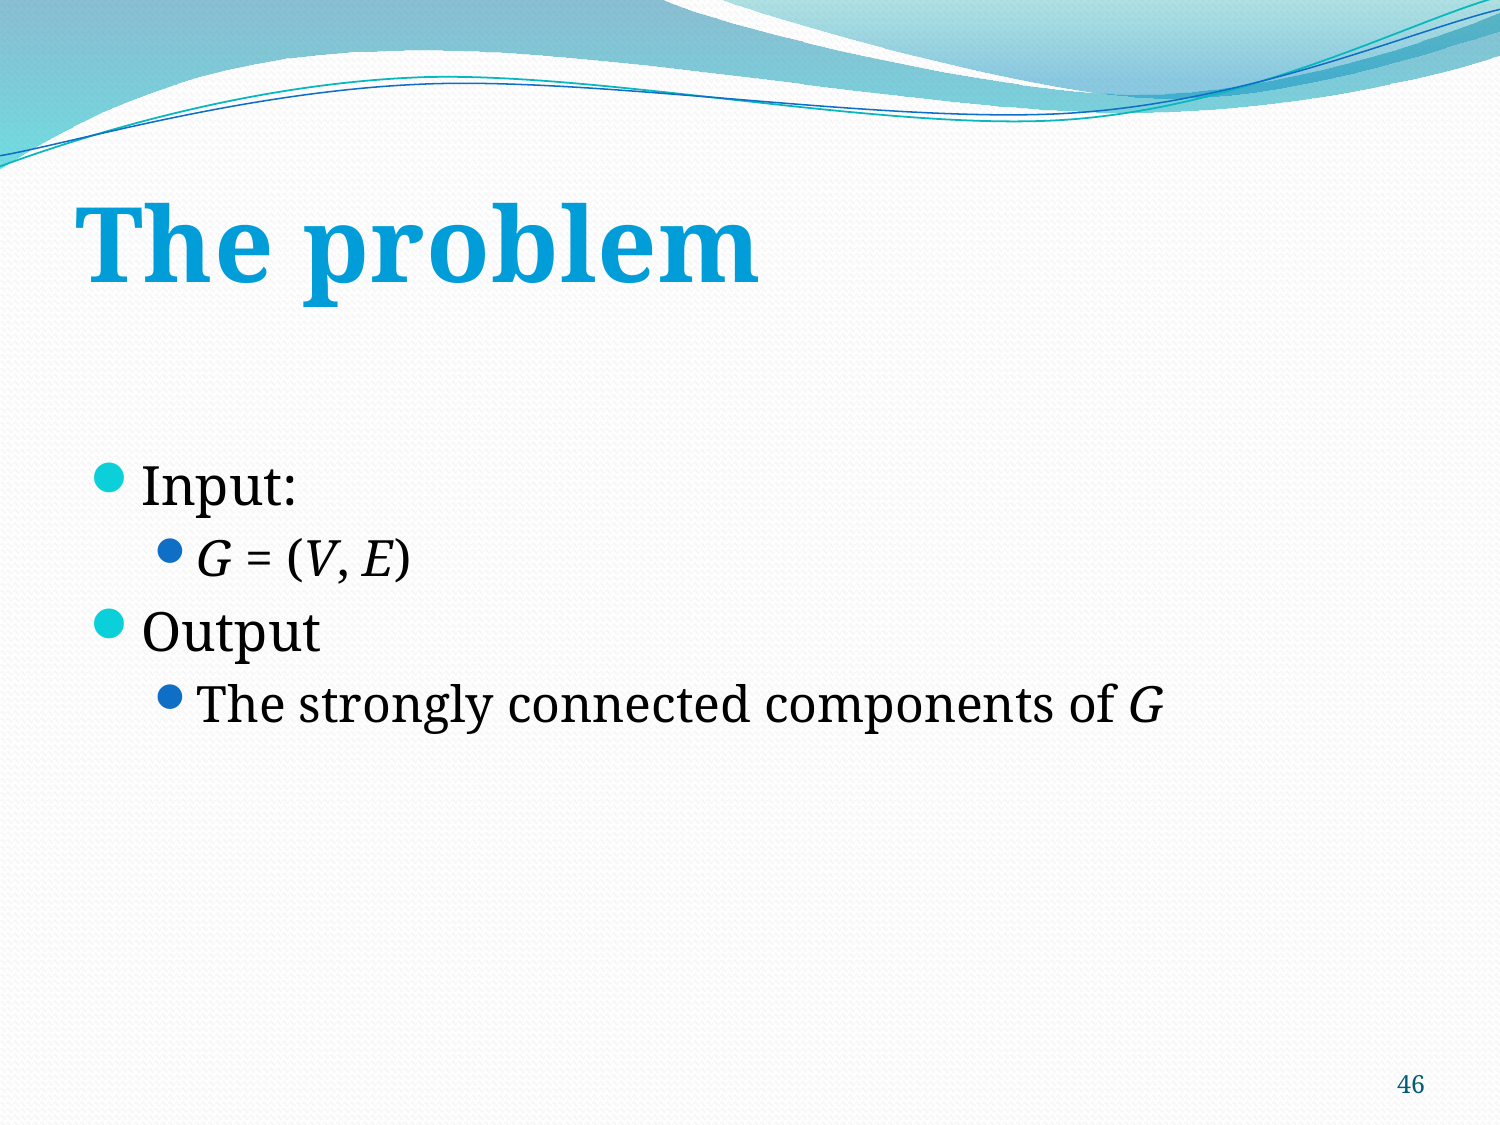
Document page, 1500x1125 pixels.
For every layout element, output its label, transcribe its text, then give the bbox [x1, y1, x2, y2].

title The problem [75, 115, 1425, 303]
slide_number 46 [1299, 1042, 1425, 1103]
list Input: G = (V, E) Output The strongly connected components of G [75, 444, 1425, 1038]
